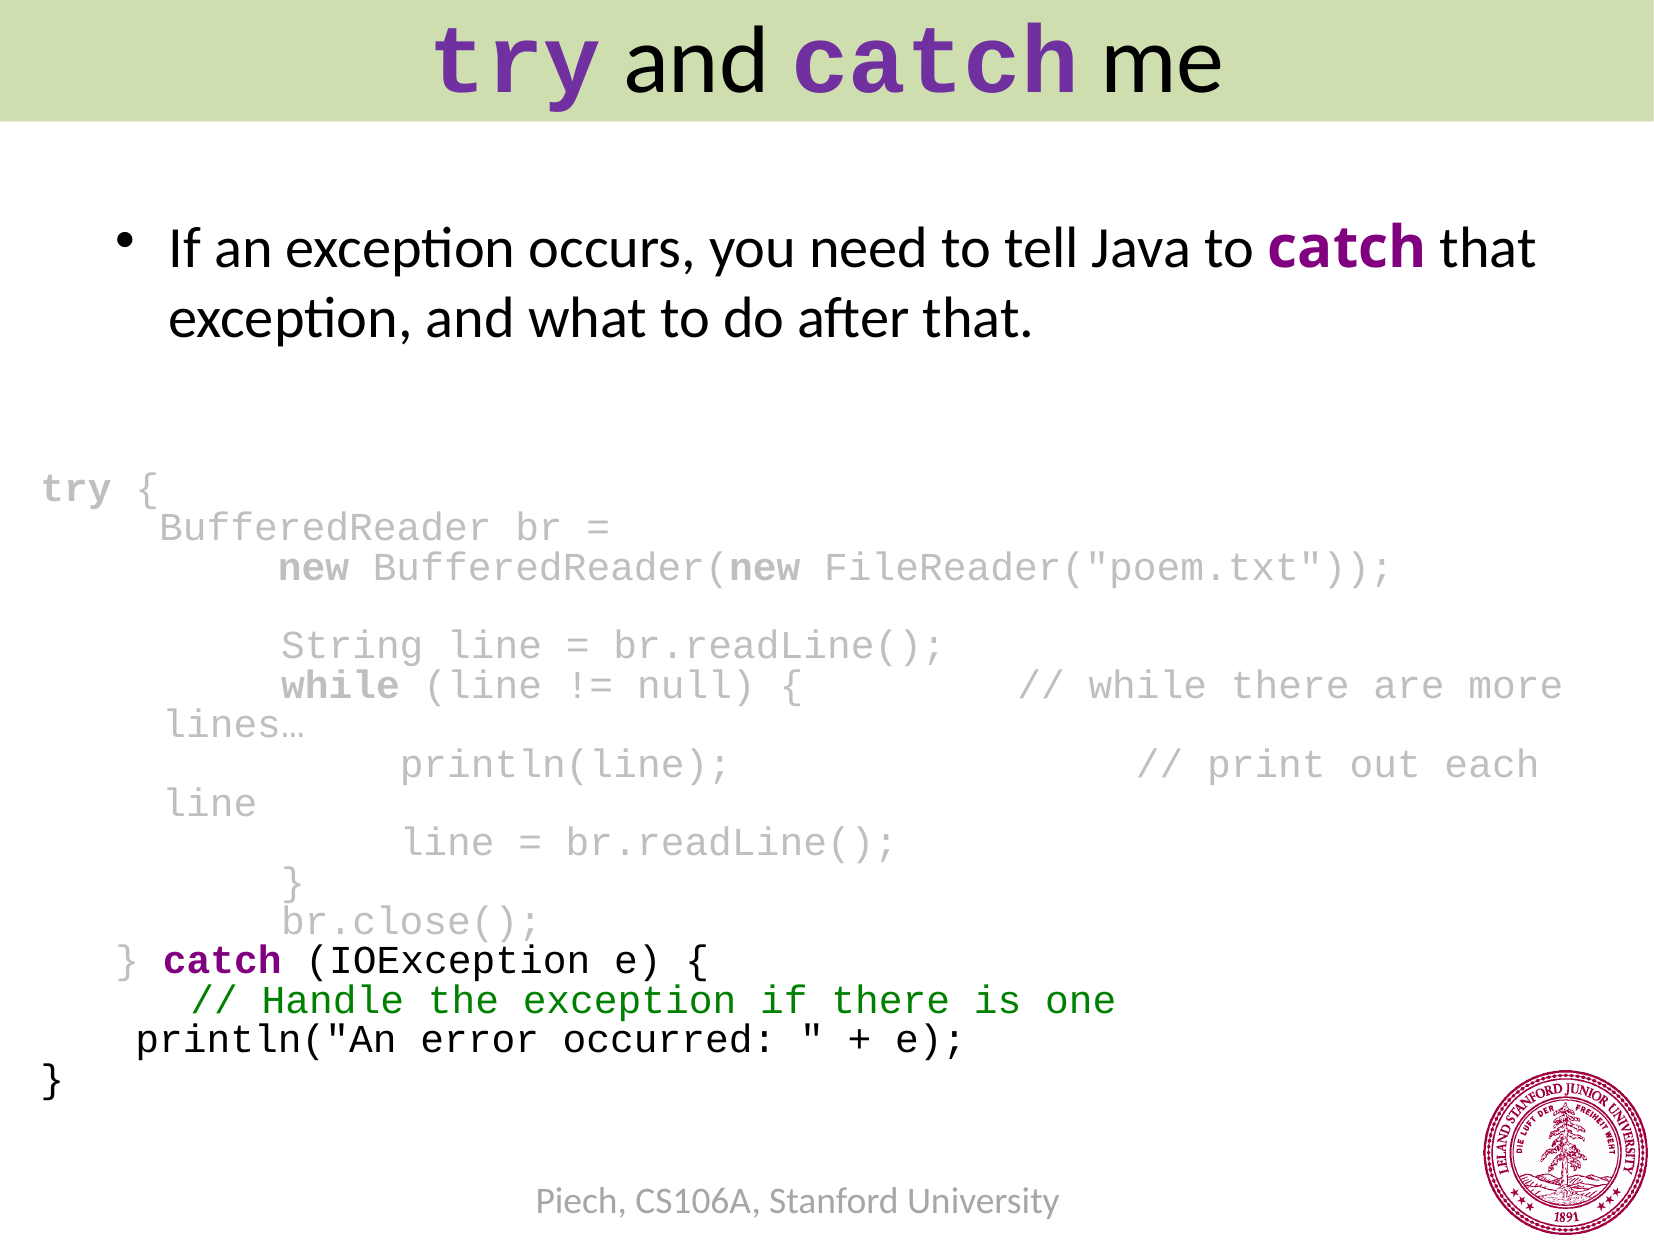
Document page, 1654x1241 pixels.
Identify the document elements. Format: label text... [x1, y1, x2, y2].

list If an exception occurs, you need to tell Java to catch that exception, and what to do after that. [82, 207, 1571, 407]
text_box try and catch me [0, 0, 1654, 122]
picture [1483, 1070, 1648, 1235]
text_box try { BufferedReader br = new BufferedReader(new FileReader("poem.txt")); String line = br.readLine(); while (line != null) { // while there are more lines… println(line); // print out each line line = br.readLine(); } br.close(); } catch (IOException e) { // Handle the exception if there is one println("An error occurred: " + e); } [25, 407, 1628, 1114]
